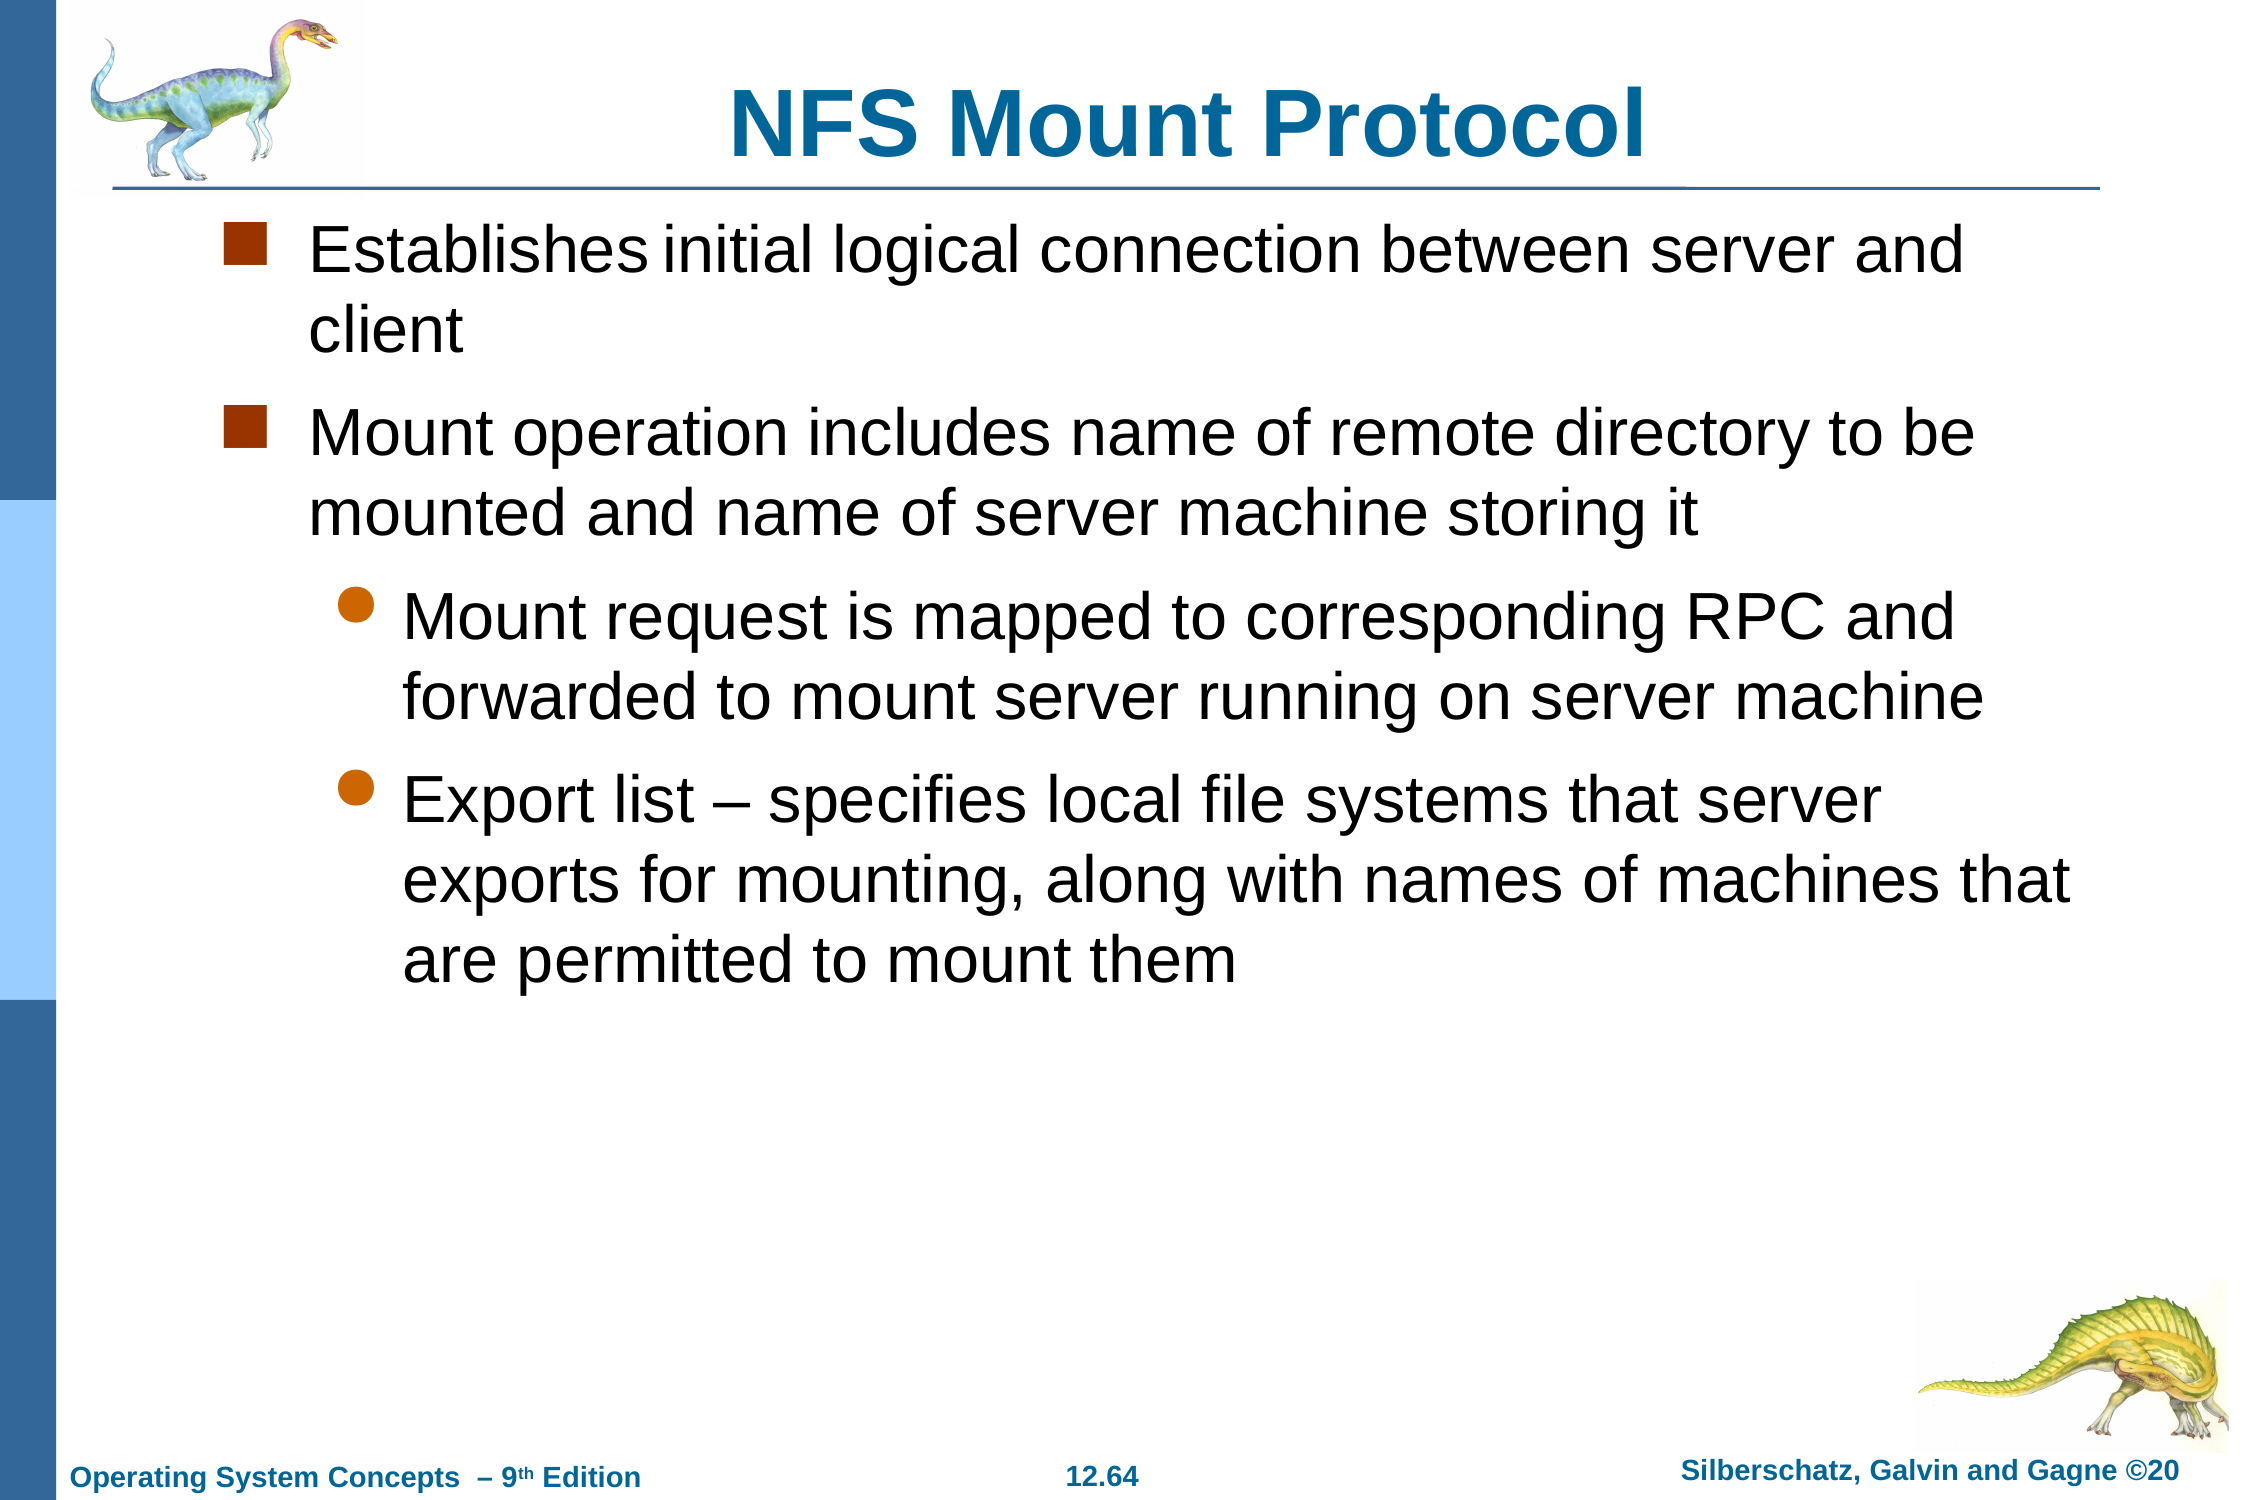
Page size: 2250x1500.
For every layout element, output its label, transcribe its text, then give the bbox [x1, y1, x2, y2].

list Establishes initial logical connection between server and client Mount operation includes name of remote directory to be mounted and name of server machine storing it Mount request is mapped to corresponding RPC and forwarded to mount server running on server machine Export list – specifies local file systems that server exports for mounting, along with names of machines that are permitted to mount them [207, 195, 2118, 1264]
picture [1913, 1279, 2229, 1453]
picture [70, 0, 365, 199]
title NFS Mount Protocol [239, 60, 2138, 187]
